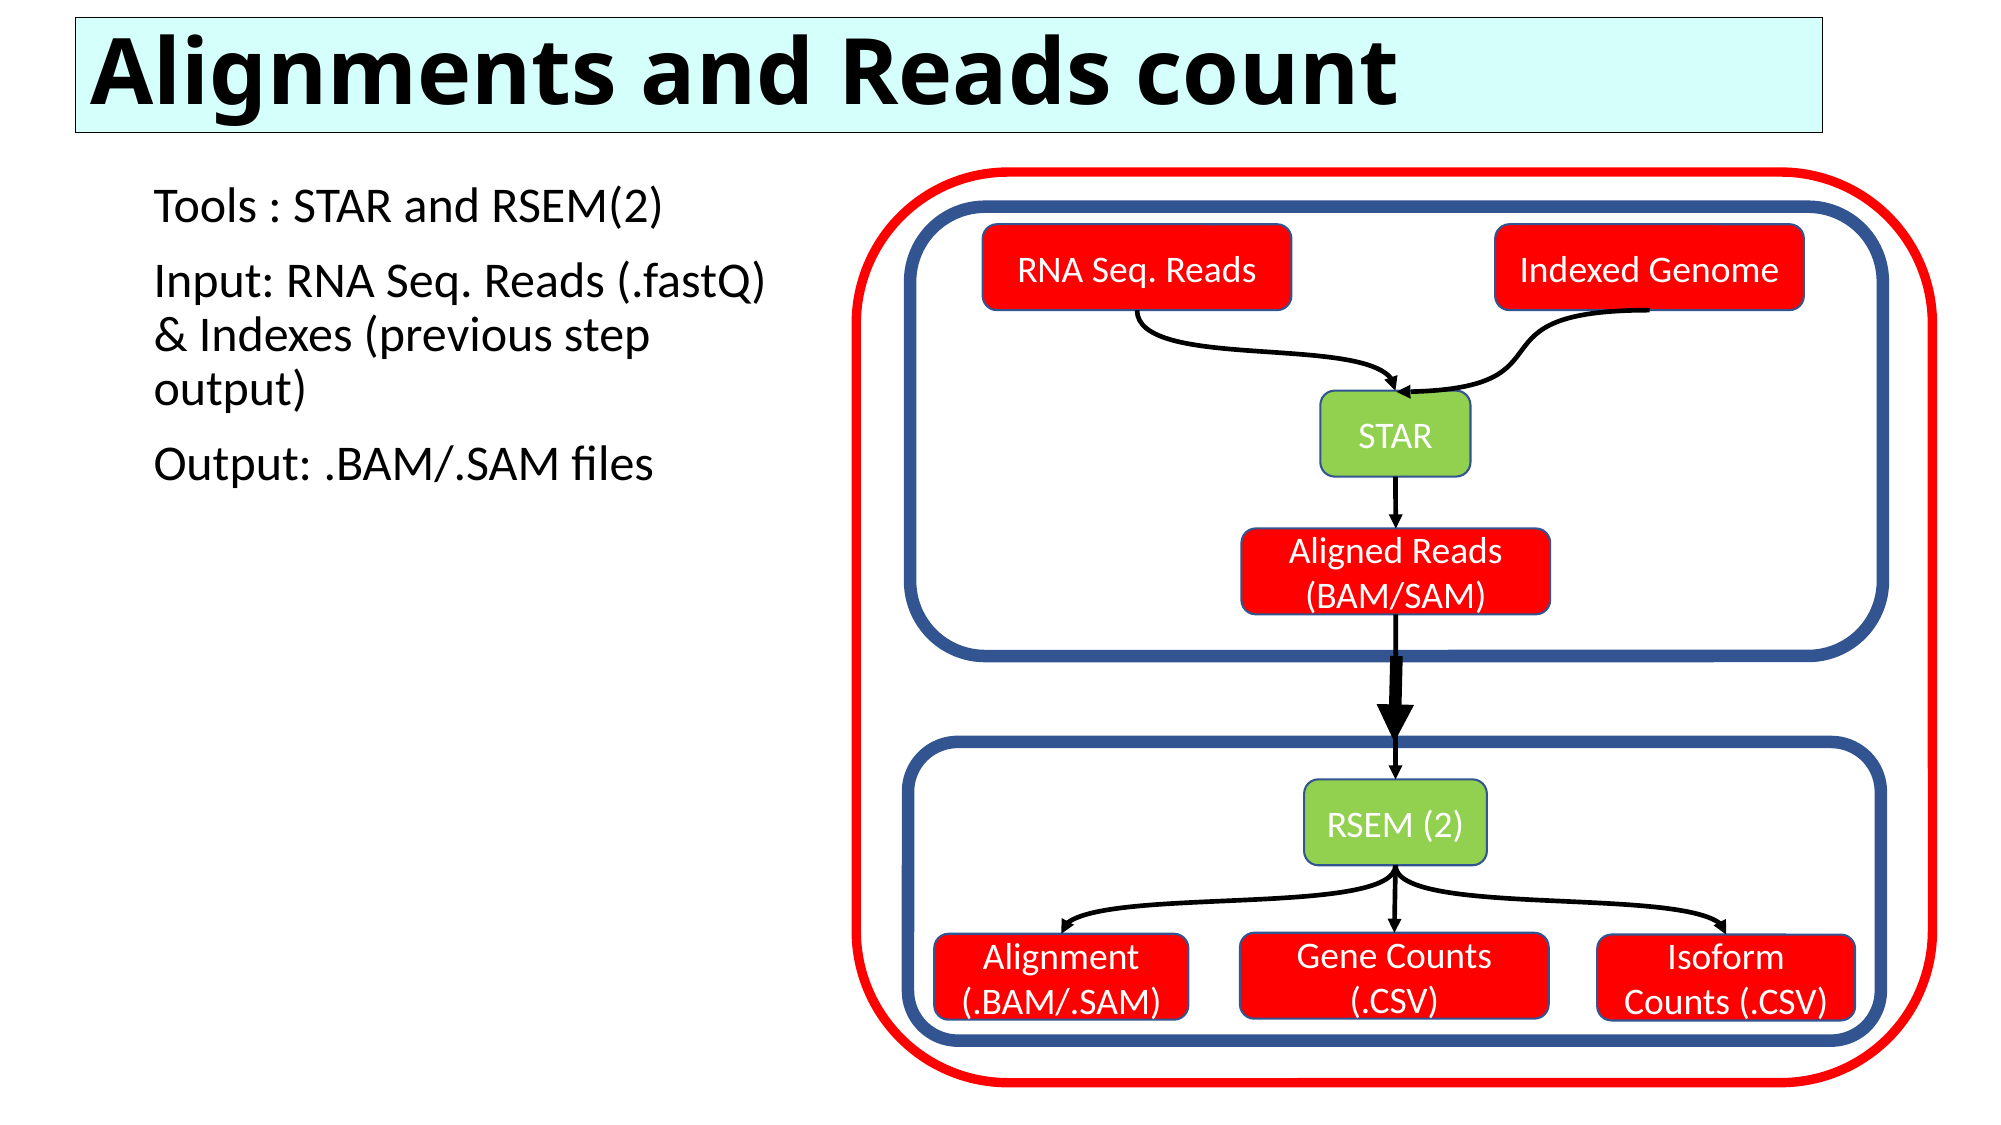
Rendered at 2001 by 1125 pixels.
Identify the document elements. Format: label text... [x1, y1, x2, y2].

list Tools : STAR and RSEM(2) Input: RNA Seq. Reads (.fastQ) & Indexes (previous step output) Output: .BAM/.SAM files [138, 172, 784, 899]
text_box Aligned Reads (BAM/SAM) [1240, 527, 1552, 616]
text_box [1226, 221, 1307, 480]
text_box [855, 170, 1934, 1084]
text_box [1194, 732, 1263, 1067]
text_box Alignments and Reads count [75, 17, 1823, 133]
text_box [1526, 734, 1596, 1066]
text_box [1482, 224, 1564, 478]
text_box Isoform Counts (.CSV) [1596, 933, 1857, 1022]
text_box Alignment (.BAM/.SAM) [933, 932, 1190, 1021]
text_box Gene Counts (.CSV) [1263, 931, 1526, 1020]
